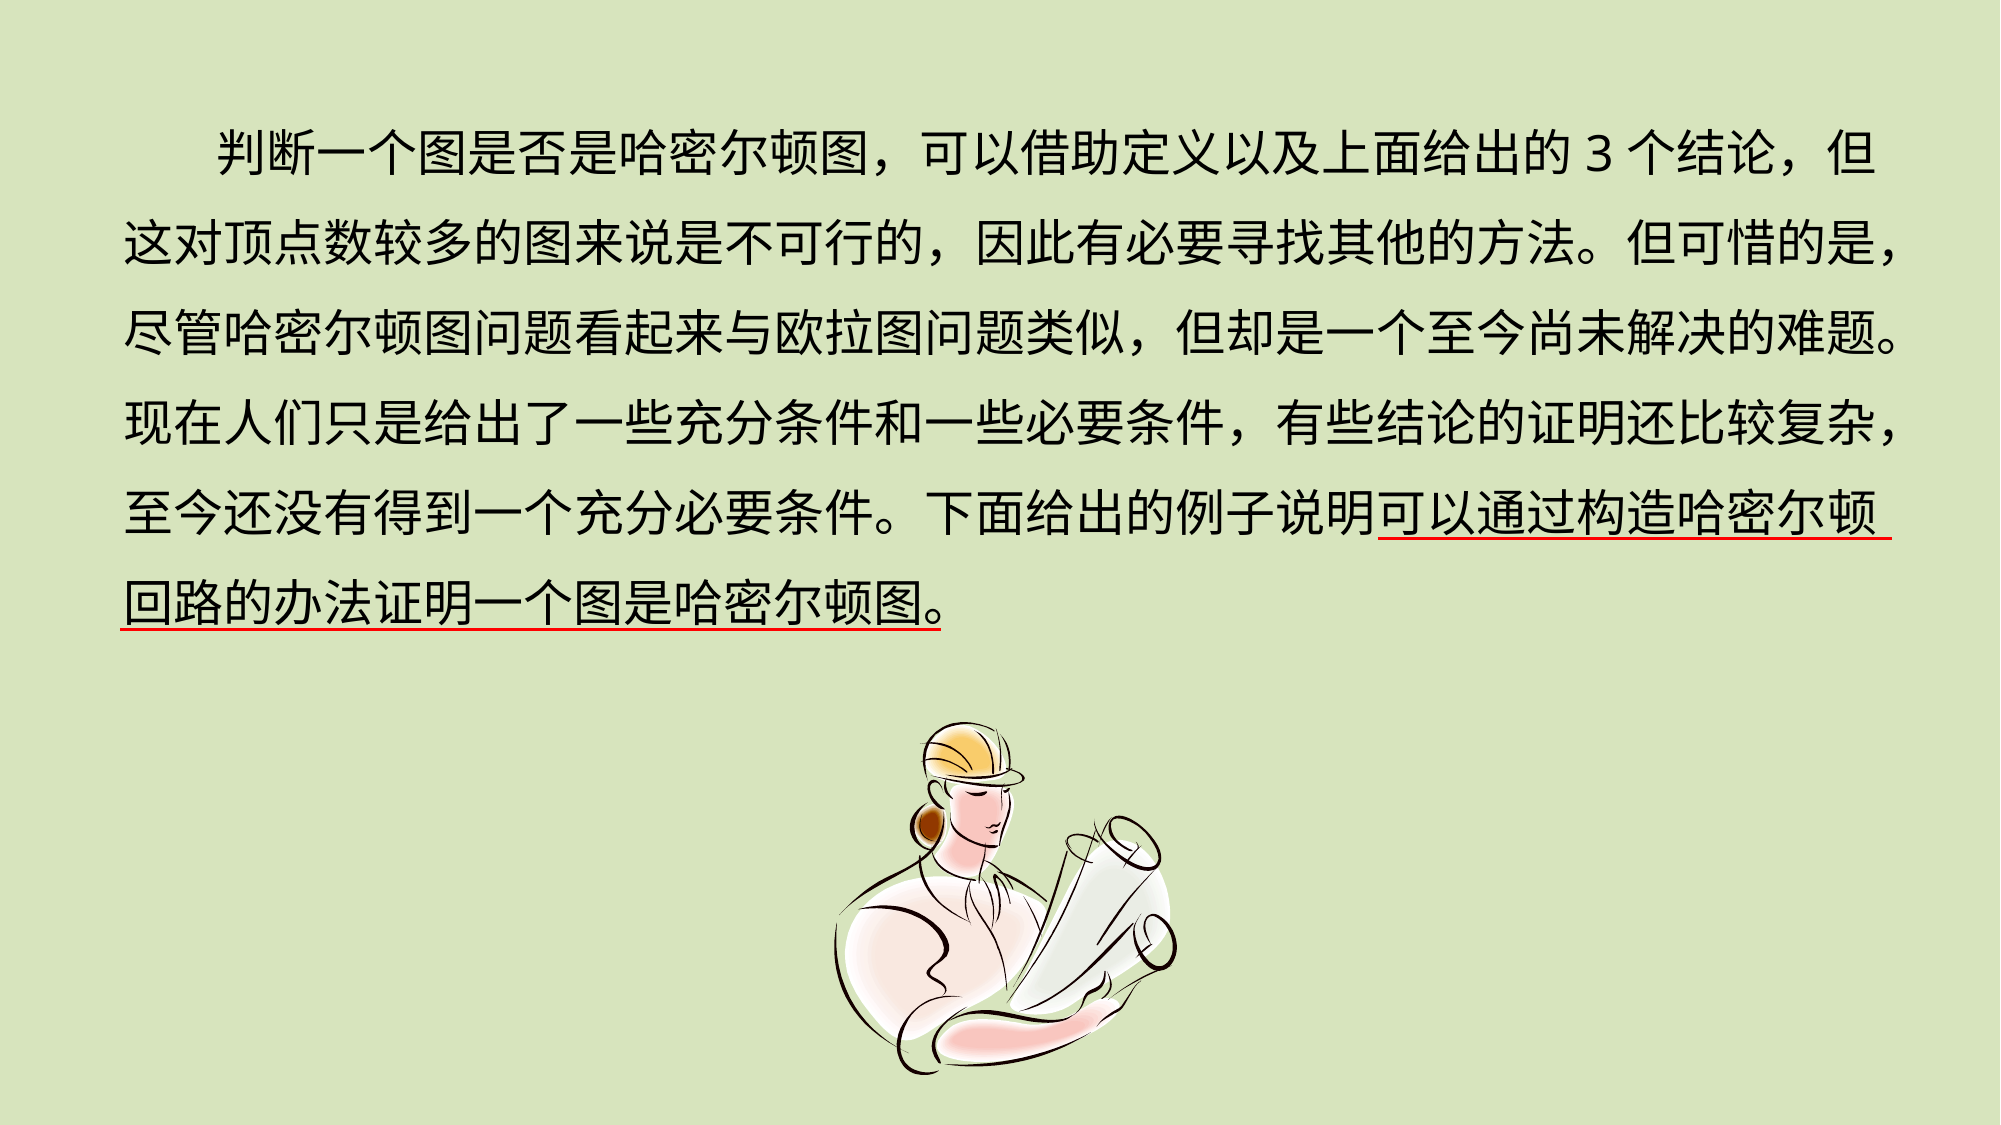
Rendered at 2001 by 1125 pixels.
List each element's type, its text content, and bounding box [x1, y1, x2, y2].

list 判断一个图是否是哈密尔顿图，可以借助定义以及上面给出的3个结论，但这对顶点数较多的图来说是不可行的，因此有必要寻找其他的方法。但可惜的是，尽管哈密尔顿图问题看起来与欧拉图问题类似，但却是一个至今尚未解决的难题。现在人们只是给出了一些充分条件和一些必要条件，有些结论的证明还比较复杂，至今还没有得到一个充分必要条件。下面给出的例子说明可以通过构造哈密尔顿回路的办法证明一个图是哈密尔顿图。 [108, 84, 1892, 634]
picture [822, 703, 1178, 1080]
